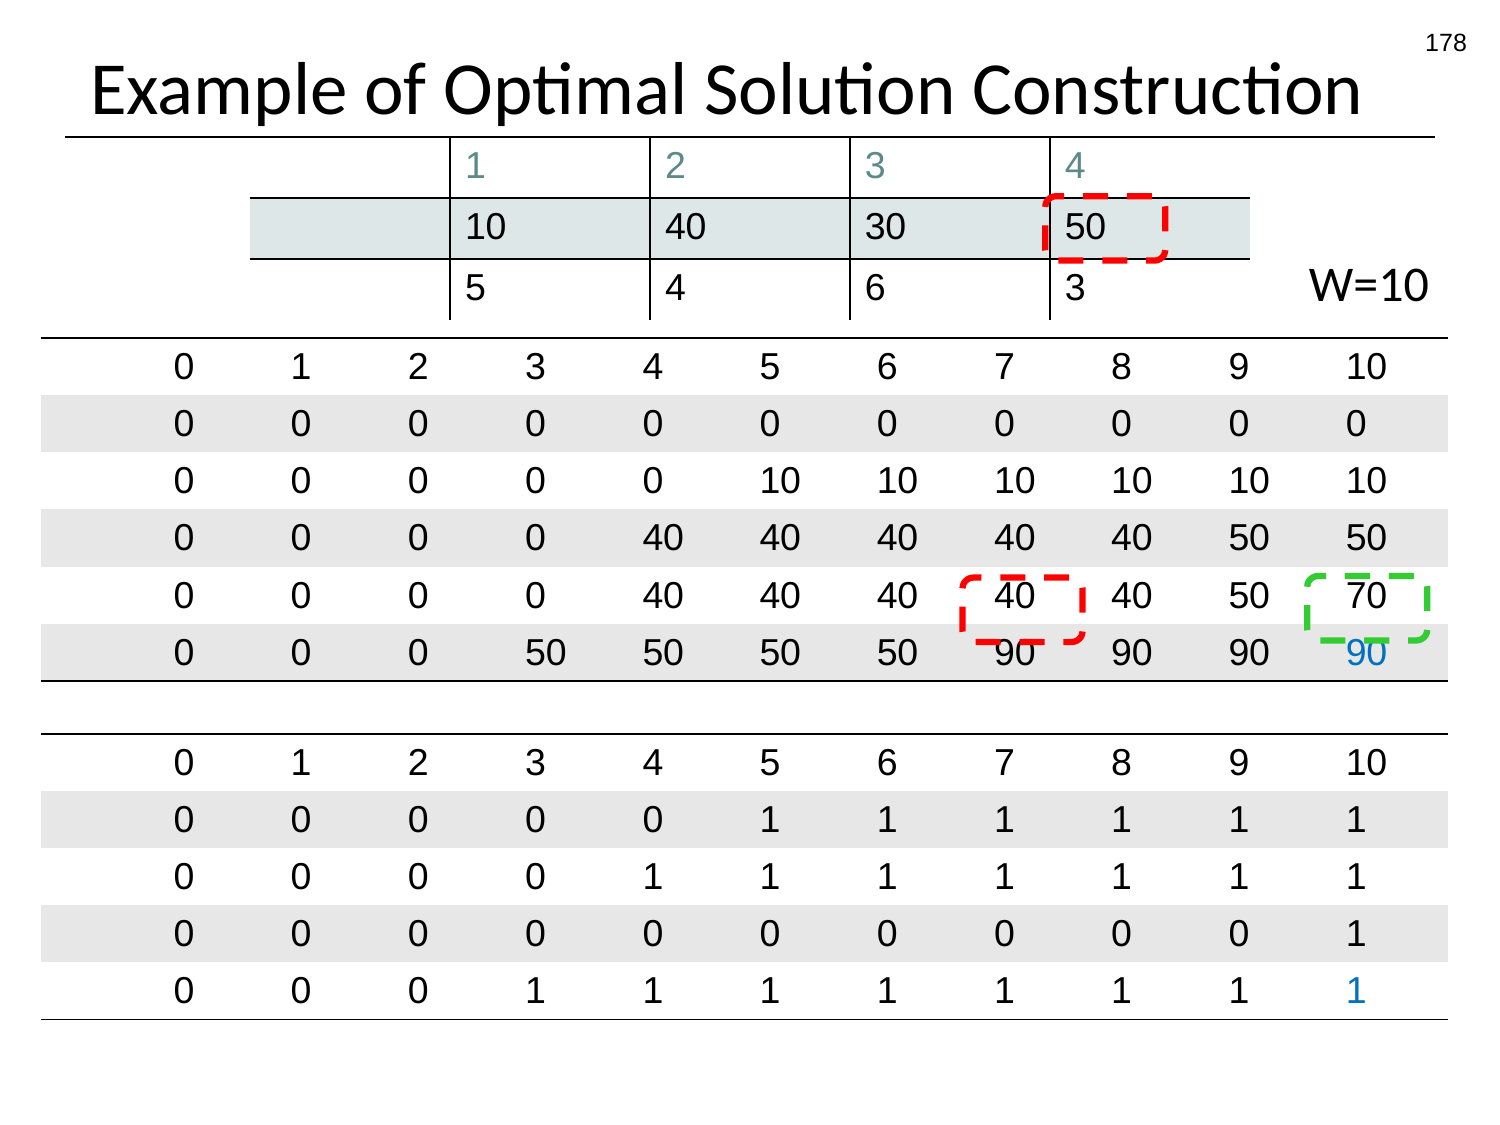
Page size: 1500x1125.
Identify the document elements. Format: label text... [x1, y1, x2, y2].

text_box [1045, 196, 1166, 261]
text_box [1307, 576, 1428, 641]
slide_number 178 [1131, 18, 1483, 62]
text_box [962, 577, 1083, 642]
text_box W=10 [1294, 243, 1444, 319]
title Example of Optimal Solution Construction [75, 20, 1425, 138]
